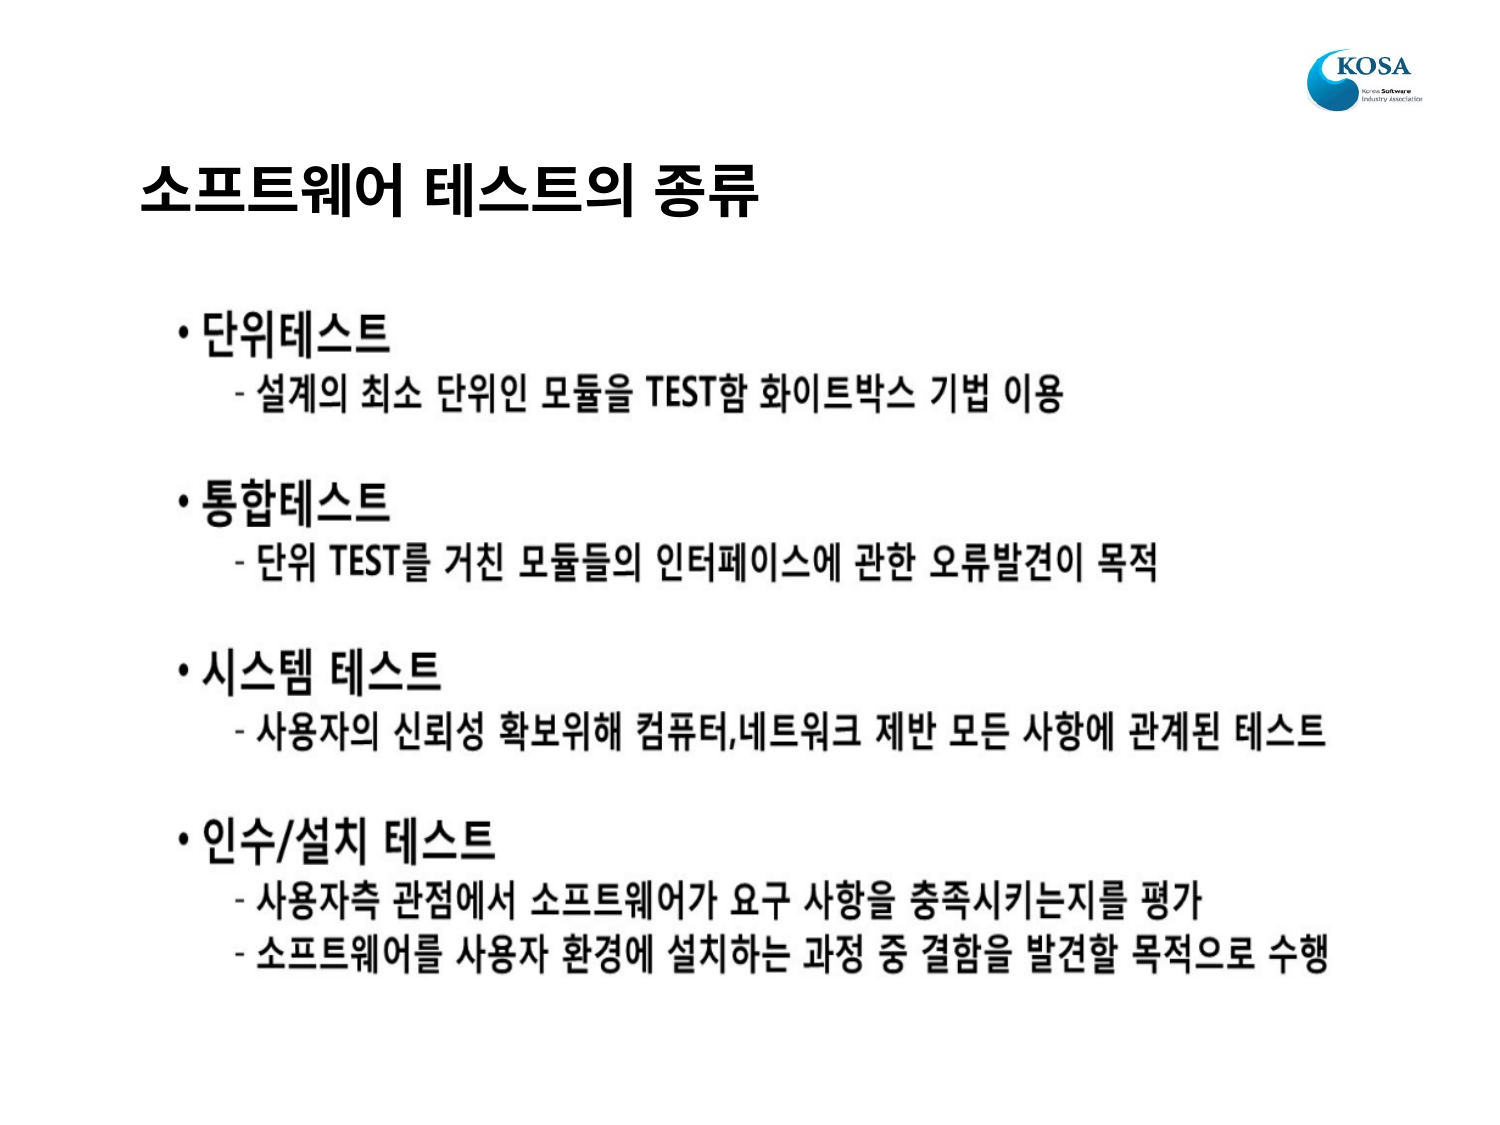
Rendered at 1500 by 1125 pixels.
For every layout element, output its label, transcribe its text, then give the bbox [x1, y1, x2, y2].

text_box [176, 306, 1332, 978]
picture [1306, 48, 1423, 112]
text_box 소프트웨어 테스트의 종류 [125, 147, 919, 232]
